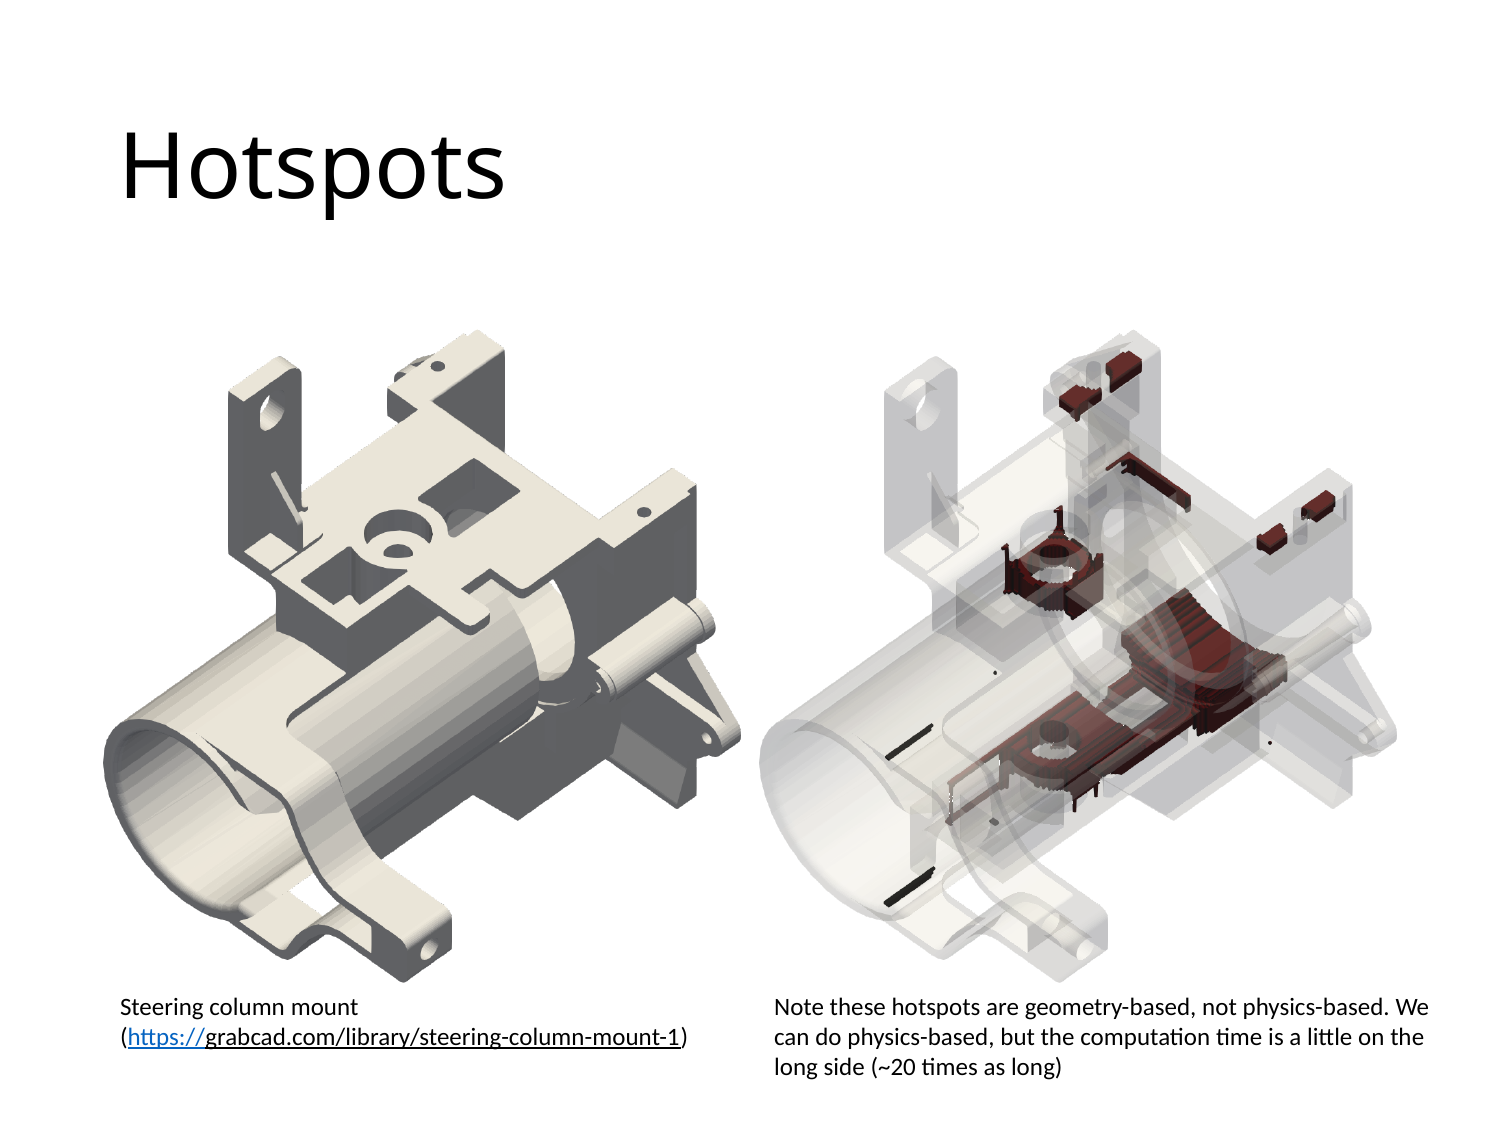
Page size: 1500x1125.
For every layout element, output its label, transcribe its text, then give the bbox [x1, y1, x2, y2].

text_box Steering column mount (https://grabcad.com/library/steering-column-mount-1) [105, 983, 704, 1058]
title Hotspots [103, 59, 1397, 278]
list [103, 329, 741, 983]
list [759, 329, 1397, 983]
text_box Note these hotspots are geometry-based, not physics-based. We can do physics-based, but the computation time is a little on the long side (~20 times as long) [759, 982, 1452, 1088]
